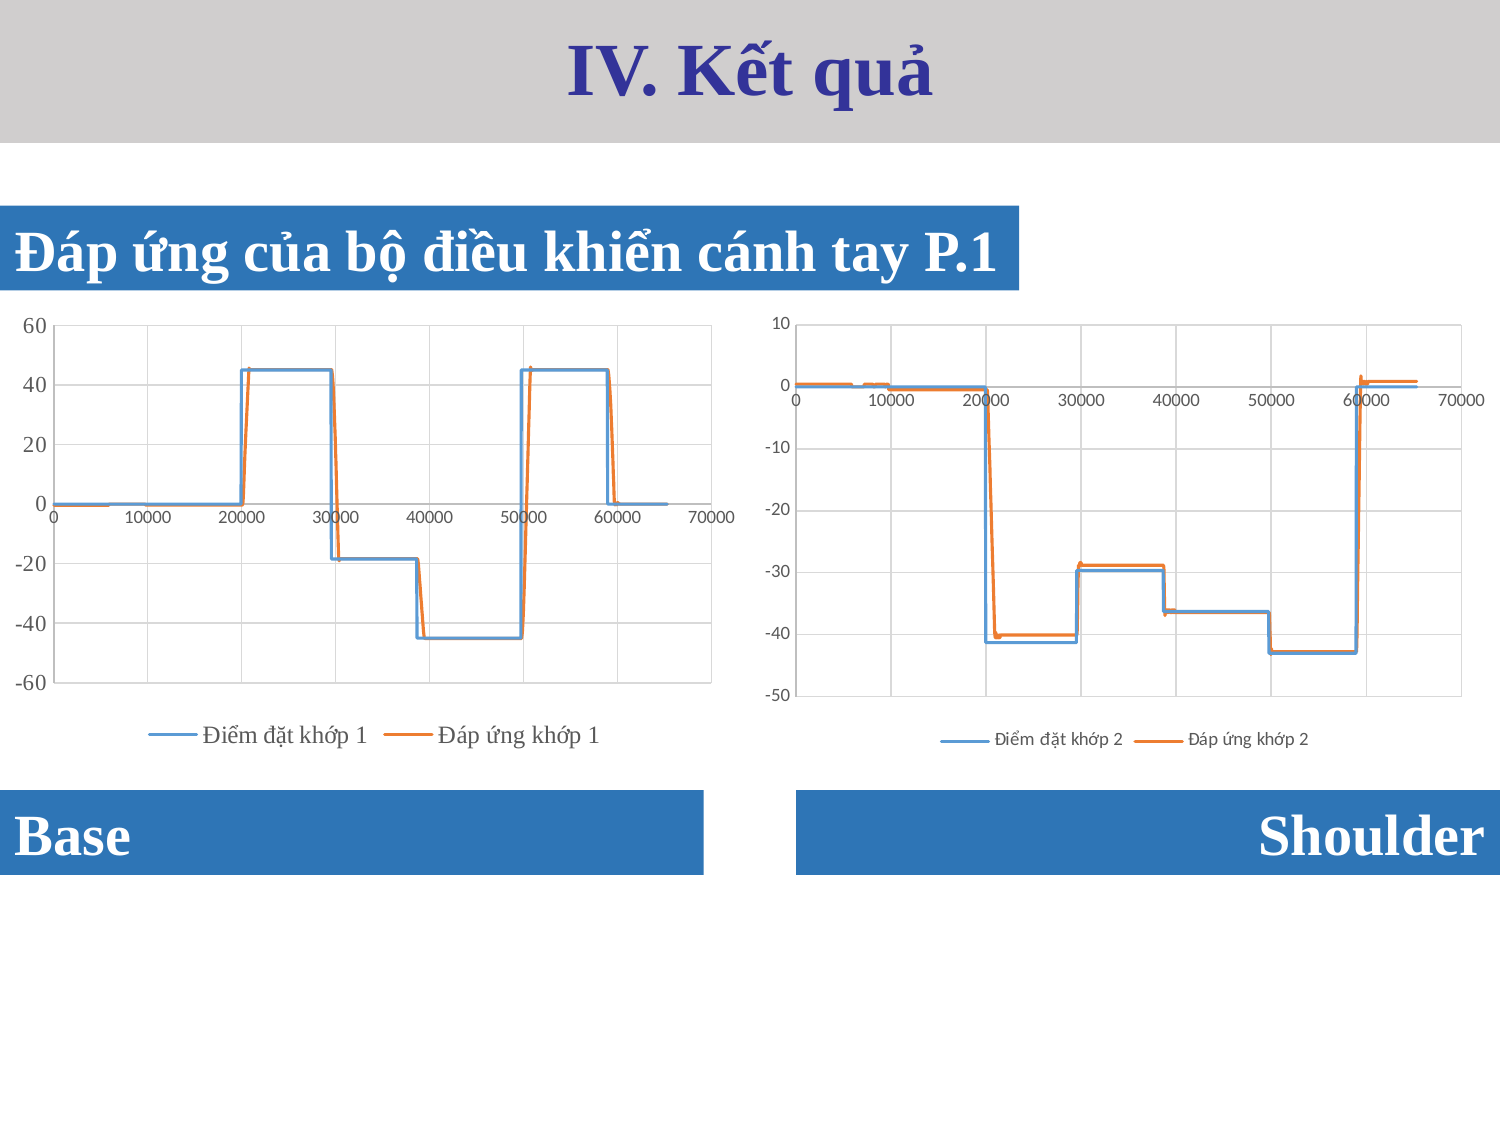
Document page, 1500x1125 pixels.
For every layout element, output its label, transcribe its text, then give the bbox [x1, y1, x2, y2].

text_box Shoulder [796, 790, 1500, 875]
text_box Base [0, 790, 704, 875]
text_box IV. Kết quả [0, 0, 1500, 143]
text_box Đáp ứng của bộ điều khiển cánh tay P.1 [0, 205, 1020, 291]
chart [0, 303, 1500, 757]
